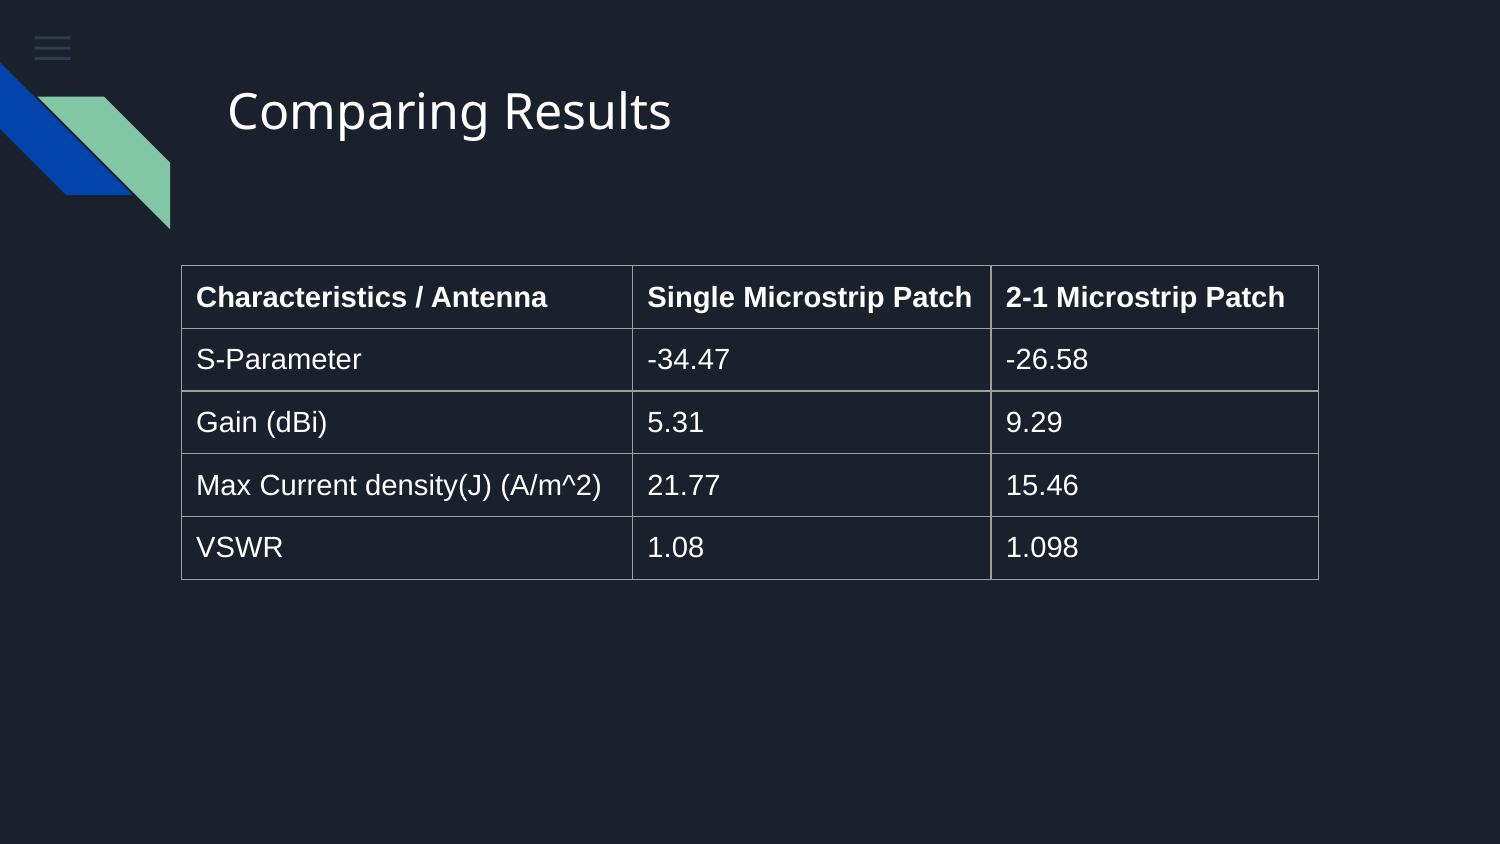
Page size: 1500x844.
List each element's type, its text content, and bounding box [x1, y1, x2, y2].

table_cell S-Parameter [182, 329, 632, 390]
table_cell 1.098 [992, 517, 1318, 579]
table_header Single Microstrip Patch [633, 266, 990, 328]
table_cell 1.08 [633, 517, 990, 579]
table_cell Max Current density(J) (A/m^2) [182, 454, 632, 516]
table_cell 15.46 [992, 454, 1318, 516]
table_cell -34.47 [633, 329, 990, 390]
table_cell Gain (dBi) [182, 392, 632, 453]
table_cell VSWR [182, 517, 632, 579]
table_header 2-1 Microstrip Patch [992, 266, 1318, 328]
table_cell 5.31 [633, 392, 990, 453]
table_cell 21.77 [633, 454, 990, 516]
table_cell 9.29 [992, 392, 1318, 453]
title Comparing Results [212, 64, 1368, 215]
table_cell -26.58 [992, 329, 1318, 390]
table_header Characteristics / Antenna [182, 266, 632, 328]
